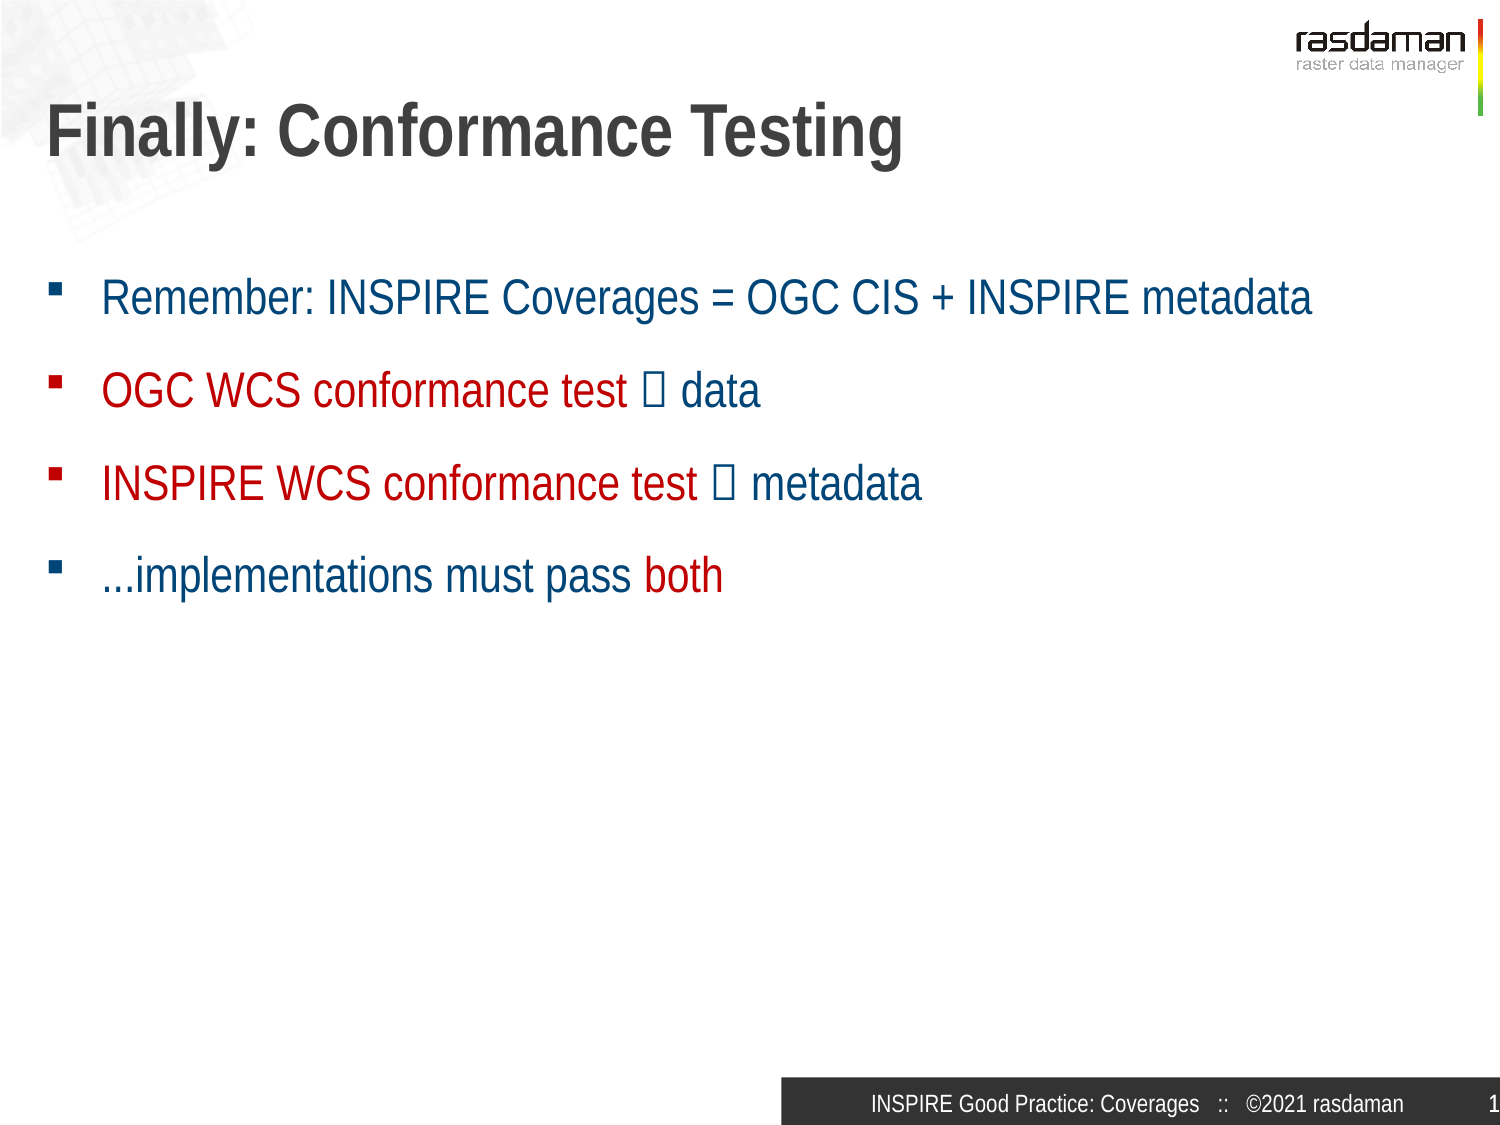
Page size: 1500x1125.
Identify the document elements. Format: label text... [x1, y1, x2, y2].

picture [1295, 19, 1483, 116]
picture [0, 0, 261, 250]
title Finally: Conformance Testing [45, 62, 1279, 172]
list Remember: INSPIRE Coverages = OGC CIS + INSPIRE metadata OGC WCS conformance test  data INSPIRE WCS conformance test  metadata ...implementations must pass both [44, 262, 1478, 1013]
